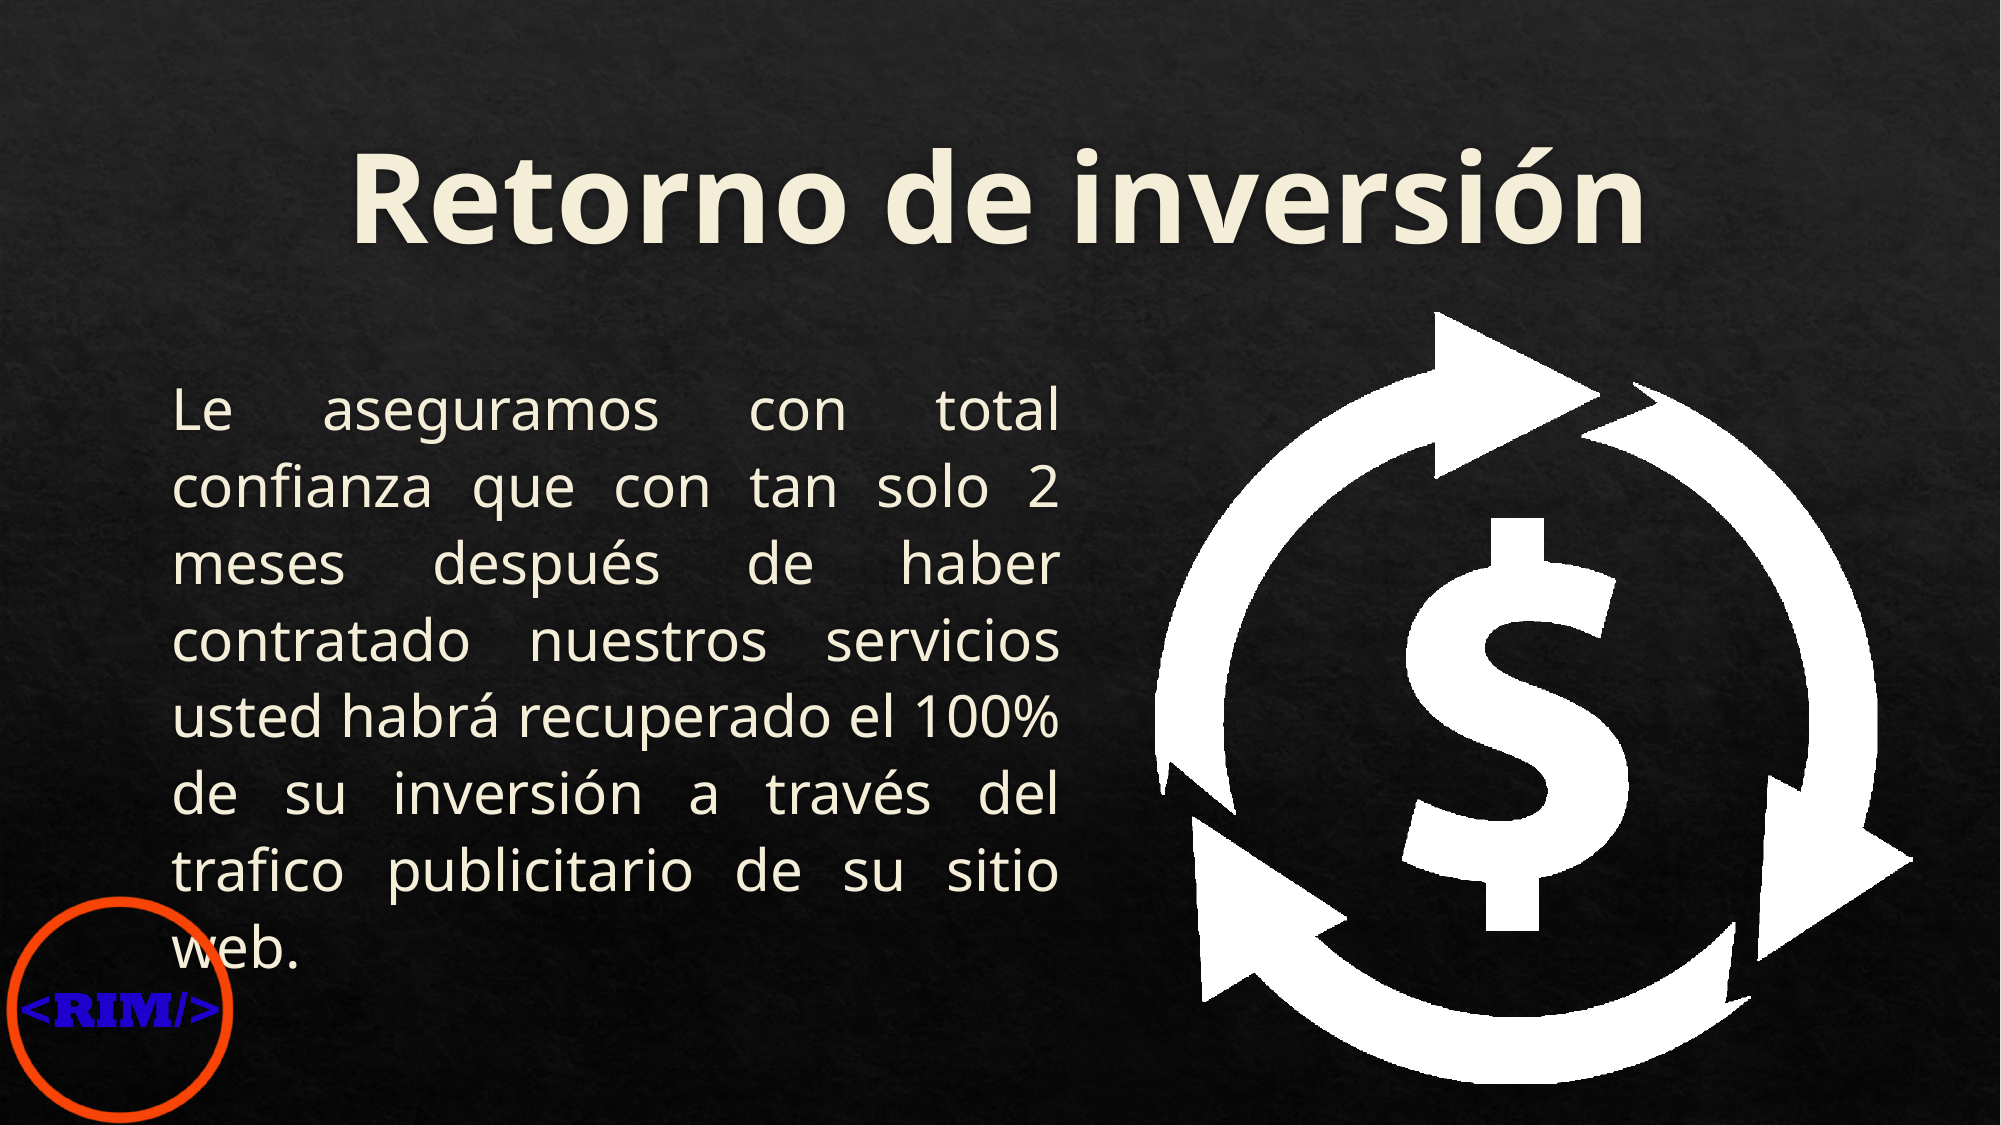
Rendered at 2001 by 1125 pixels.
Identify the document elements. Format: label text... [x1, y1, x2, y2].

list Le aseguramos con total confianza que con tan solo 2 meses después de haber contratado nuestros servicios usted habrá recuperado el 100% de su inversión a través del trafico publicitario de su sitio web. [149, 357, 1076, 1125]
title Retorno de inversión [149, 99, 1849, 307]
picture [1108, 305, 1955, 1088]
picture [4, 894, 235, 1125]
